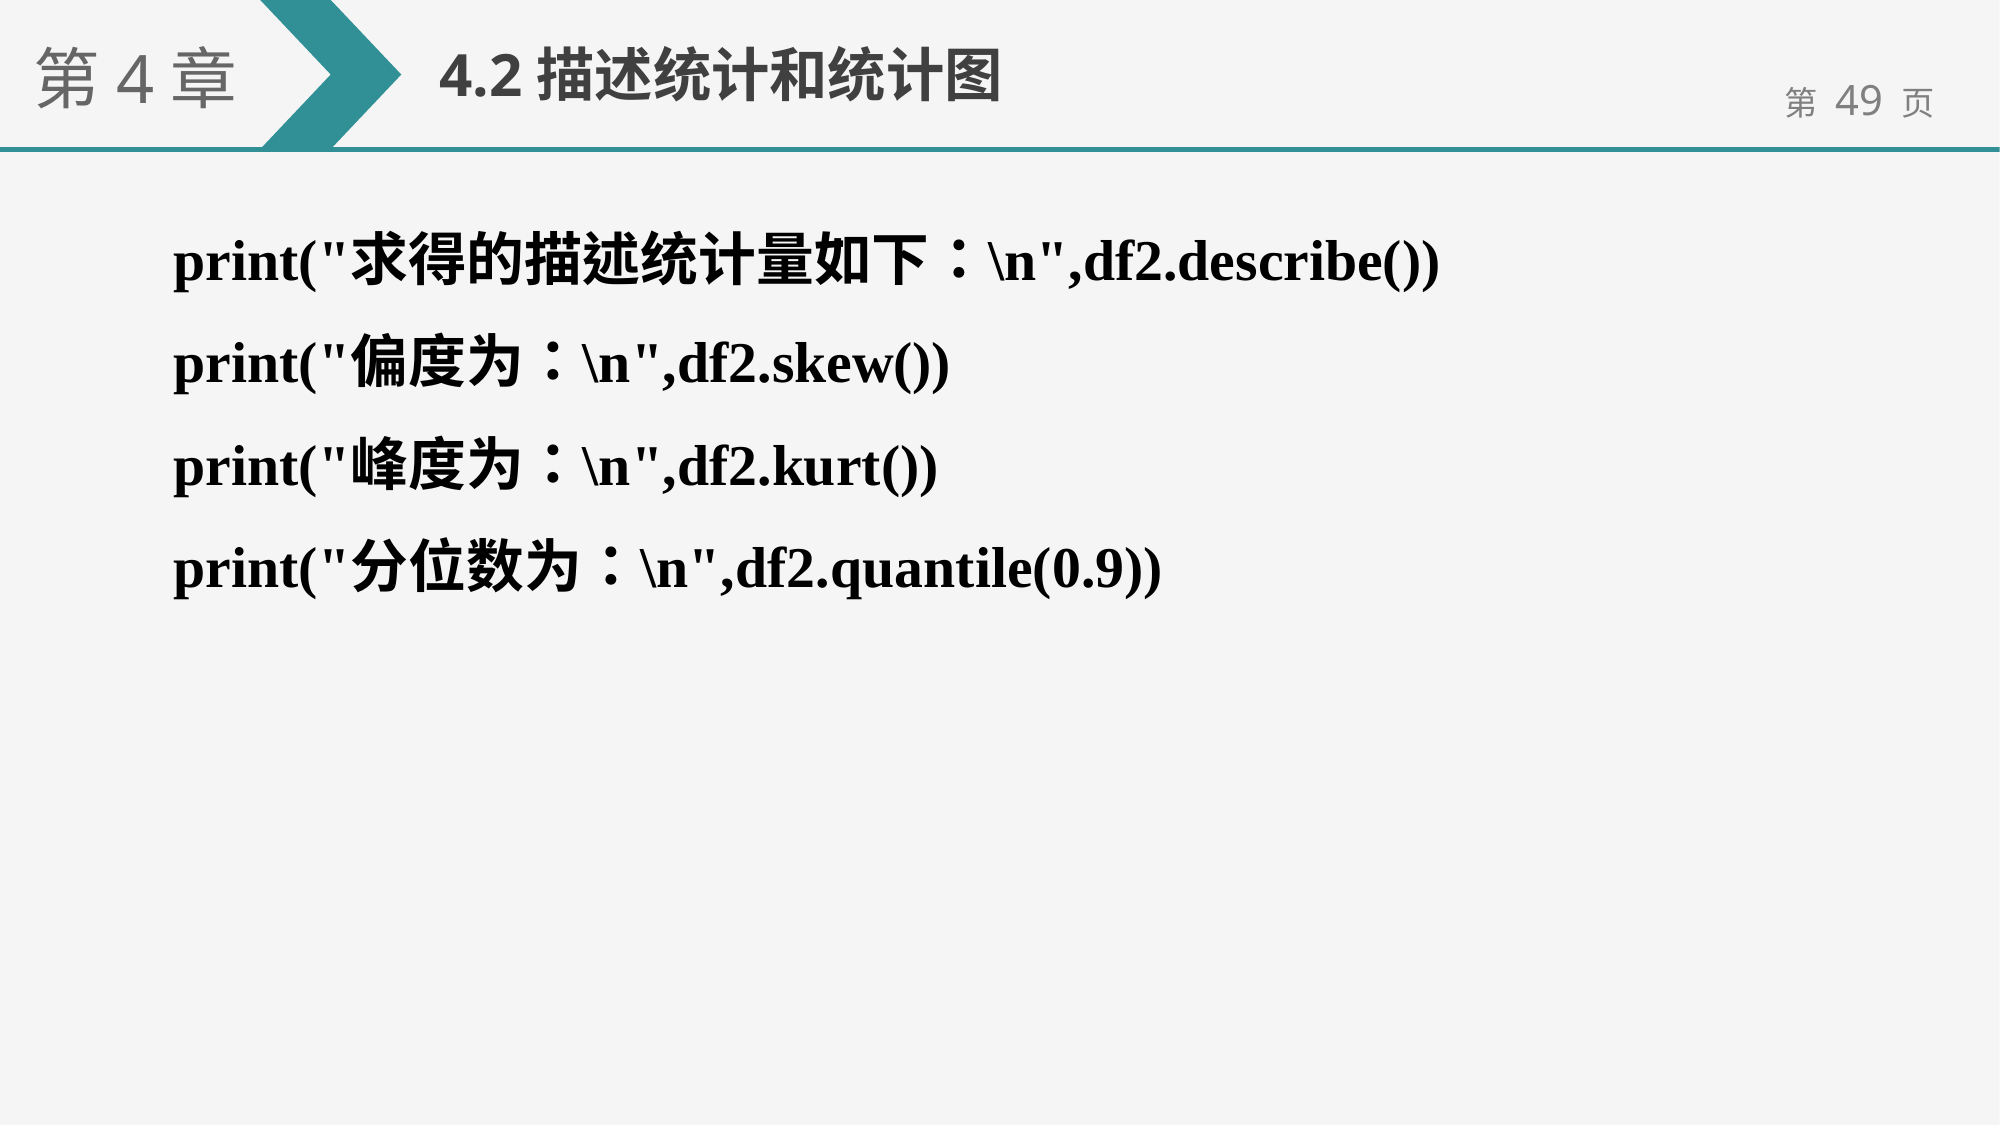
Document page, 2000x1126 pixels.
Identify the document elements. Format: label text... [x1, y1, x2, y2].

text_box [258, 0, 403, 148]
text_box 第4章 [19, 29, 253, 125]
text_box 4.2描述统计和统计图 [424, 31, 1366, 116]
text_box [57, 217, 1937, 861]
